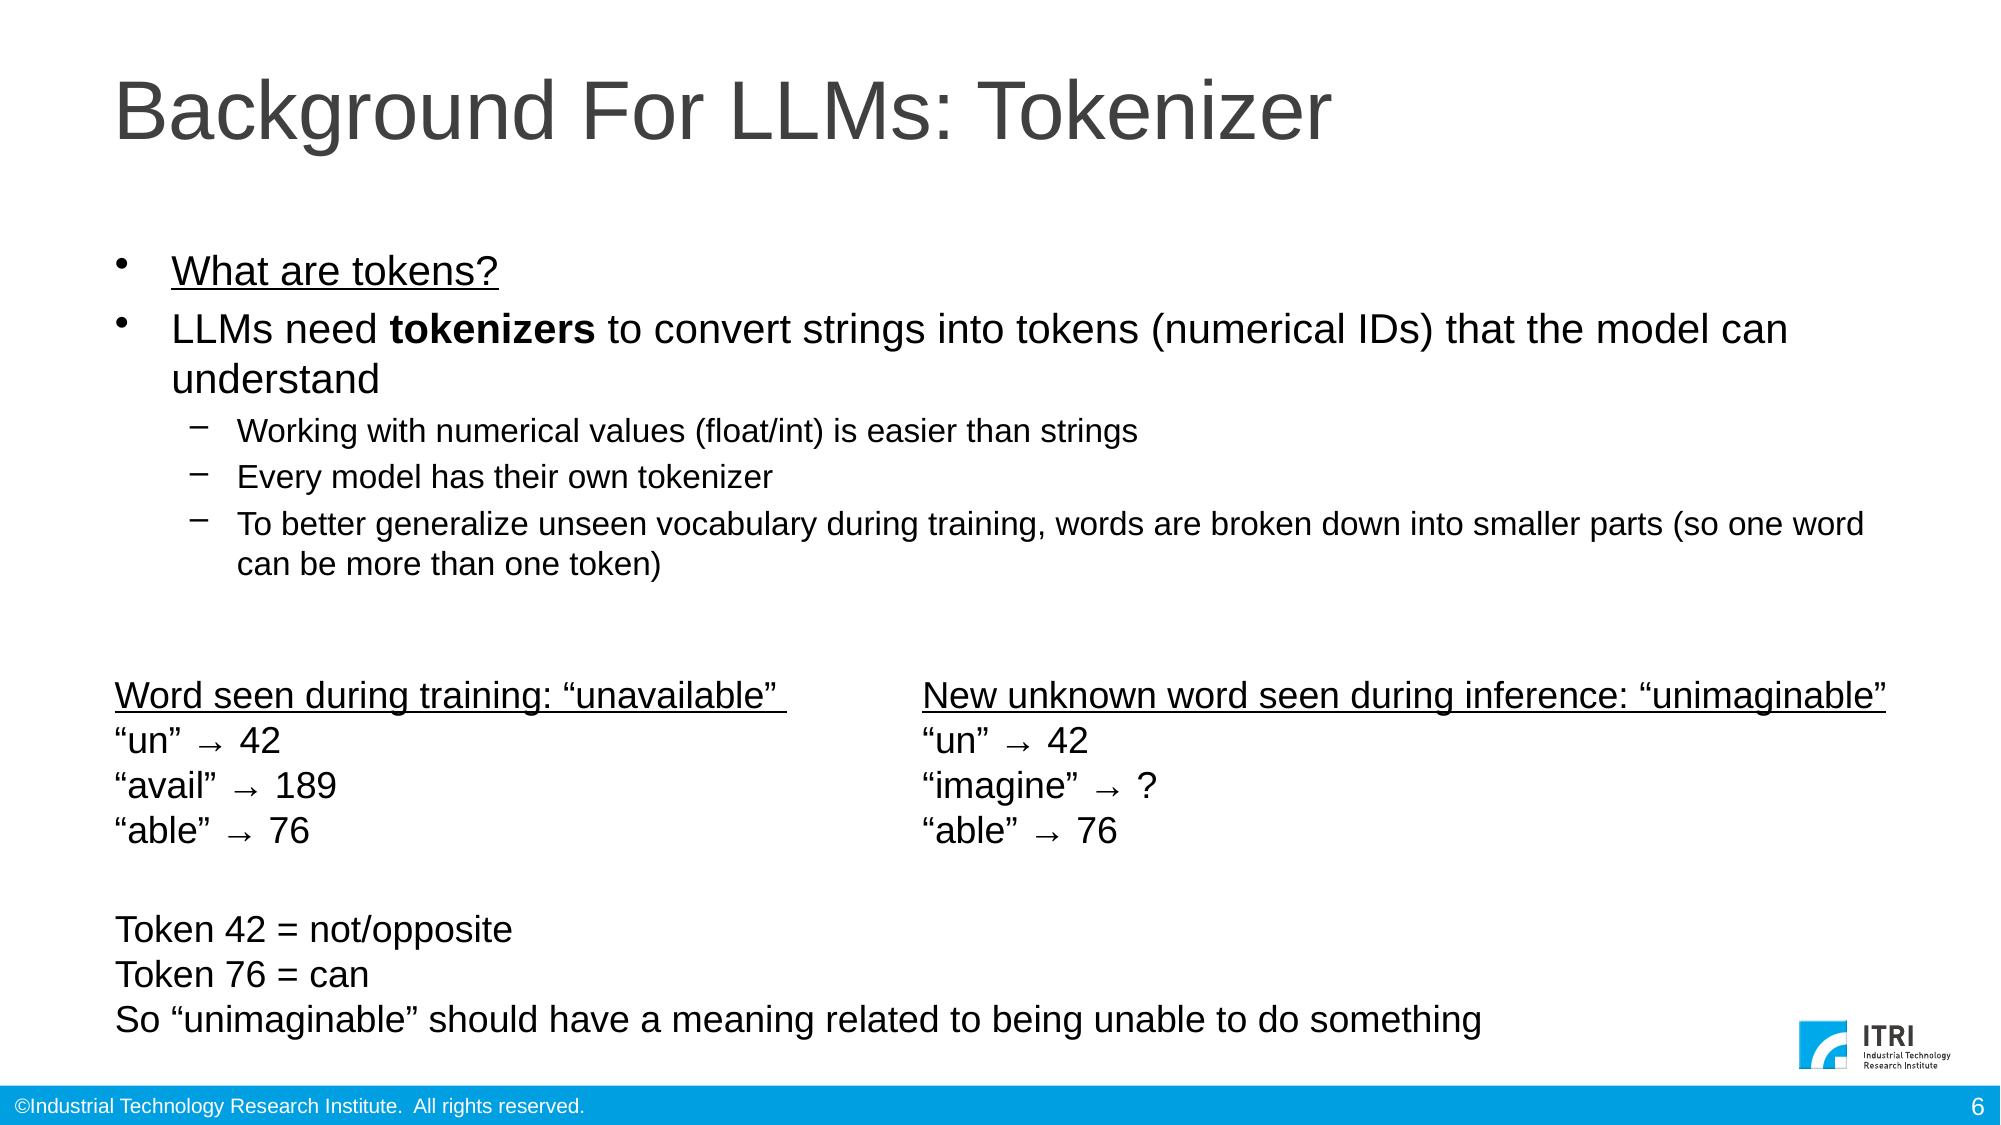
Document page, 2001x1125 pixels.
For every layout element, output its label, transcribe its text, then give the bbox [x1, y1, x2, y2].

slide_number 6 [1874, 1085, 2000, 1125]
text_box Token 42 = not/opposite Token 76 = can So “unimaginable” should have a meaning related to being unable to do something [99, 897, 1956, 1048]
list What are tokens? LLMs need tokenizers to convert strings into tokens (numerical IDs) that the model can understand Working with numerical values (float/int) is easier than strings Every model has their own tokenizer To better generalize unseen vocabulary during training, words are broken down into smaller parts (so one word can be more than one token) [99, 236, 1930, 897]
text_box New unknown word seen during inference: “unimaginable” “un” → 42 “imagine” → ? “able” → 76 [907, 664, 1938, 859]
text_box Word seen during training: “unavailable” “un” → 42 “avail” → 189 “able” → 76 [99, 664, 805, 859]
title Background For LLMs: Tokenizer [98, 48, 1930, 198]
